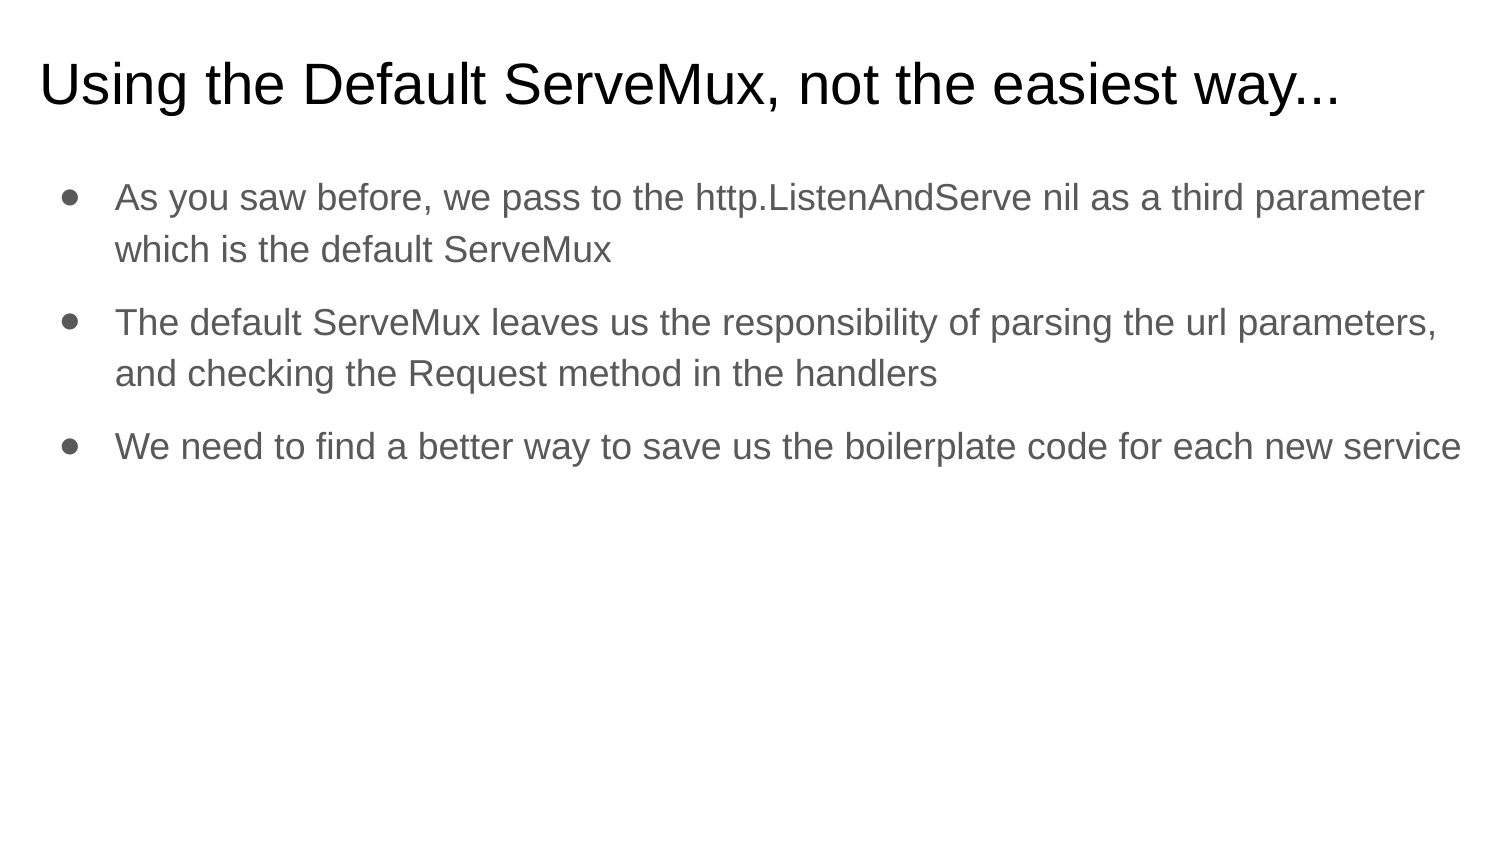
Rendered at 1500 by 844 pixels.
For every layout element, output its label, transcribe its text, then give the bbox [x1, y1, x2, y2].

list As you saw before, we pass to the http.ListenAndServe nil as a third parameter which is the default ServeMux The default ServeMux leaves us the responsibility of parsing the url parameters, and checking the Request method in the handlers We need to find a better way to save us the boilerplate code for each new service [24, 151, 1500, 750]
title Using the Default ServeMux, not the easiest way... [24, 31, 1442, 126]
